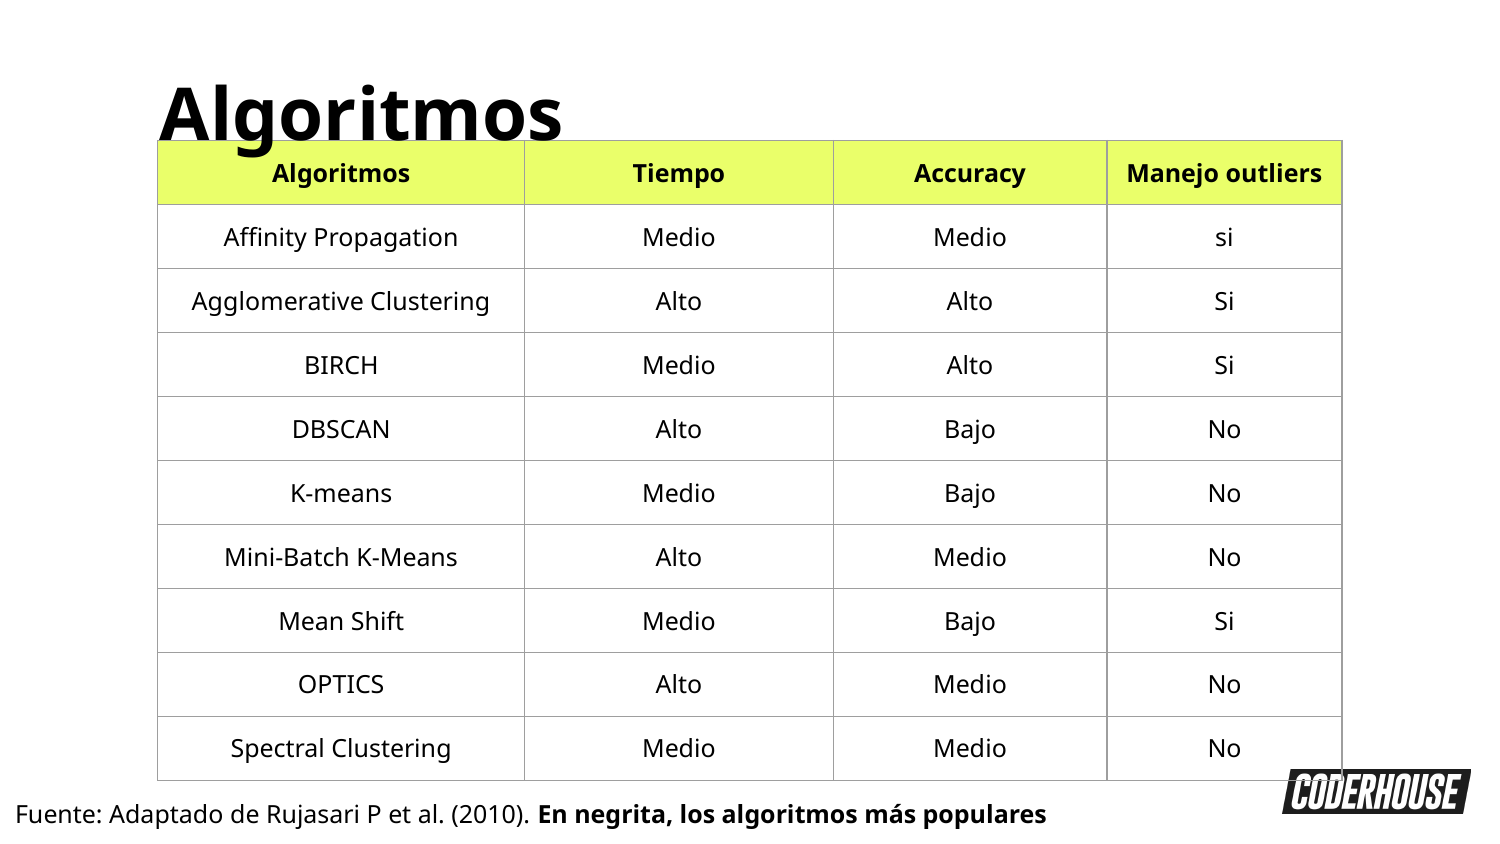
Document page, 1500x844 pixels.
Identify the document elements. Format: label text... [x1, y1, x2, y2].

table_cell No [1108, 461, 1341, 524]
table_cell Si [1108, 333, 1341, 396]
table_cell Si [1108, 589, 1341, 652]
table_cell si [1108, 205, 1341, 268]
table_cell Bajo [834, 589, 1106, 652]
table_cell Bajo [834, 461, 1106, 524]
table_cell Mini-Batch K-Means [158, 525, 524, 588]
table_header Tiempo [525, 141, 833, 204]
picture [1281, 769, 1471, 783]
table_cell Agglomerative Clustering [158, 269, 524, 332]
table_cell Medio [834, 525, 1106, 588]
table_cell K-means [158, 461, 524, 524]
table_cell Medio [525, 717, 833, 780]
table_cell DBSCAN [158, 397, 524, 460]
table_cell Bajo [834, 397, 1106, 460]
table_cell Alto [525, 525, 833, 588]
table_header Algoritmos [158, 154, 524, 204]
table_cell No [1108, 397, 1341, 460]
table_cell Medio [834, 717, 1106, 780]
table_cell Medio [525, 589, 833, 652]
table_cell Alto [525, 653, 833, 716]
table_cell No [1108, 525, 1341, 588]
text_box Algoritmos [144, 38, 637, 154]
table_cell Alto [834, 333, 1106, 396]
table_cell Alto [834, 269, 1106, 332]
table_cell Medio [834, 205, 1106, 268]
table_cell Alto [525, 269, 833, 332]
table_cell Medio [525, 333, 833, 396]
table_cell BIRCH [158, 333, 524, 396]
table_cell Medio [525, 205, 833, 268]
table_header Accuracy [834, 141, 1106, 204]
table_cell Medio [525, 461, 833, 524]
table_cell OPTICS [158, 653, 524, 716]
table_cell Affinity Propagation [158, 205, 524, 268]
table_cell Si [1108, 269, 1341, 332]
table_cell No [1108, 717, 1341, 780]
text_box Fuente: Adaptado de Rujasari P et al. (2010). En negrita, los algoritmos más populares [0, 783, 1483, 844]
table_header Manejo outliers [1108, 141, 1341, 204]
table_cell Spectral Clustering [158, 717, 524, 780]
table_cell Mean Shift [158, 589, 524, 652]
table_cell Alto [525, 397, 833, 460]
table_cell No [1108, 653, 1341, 716]
table_cell Medio [834, 653, 1106, 716]
